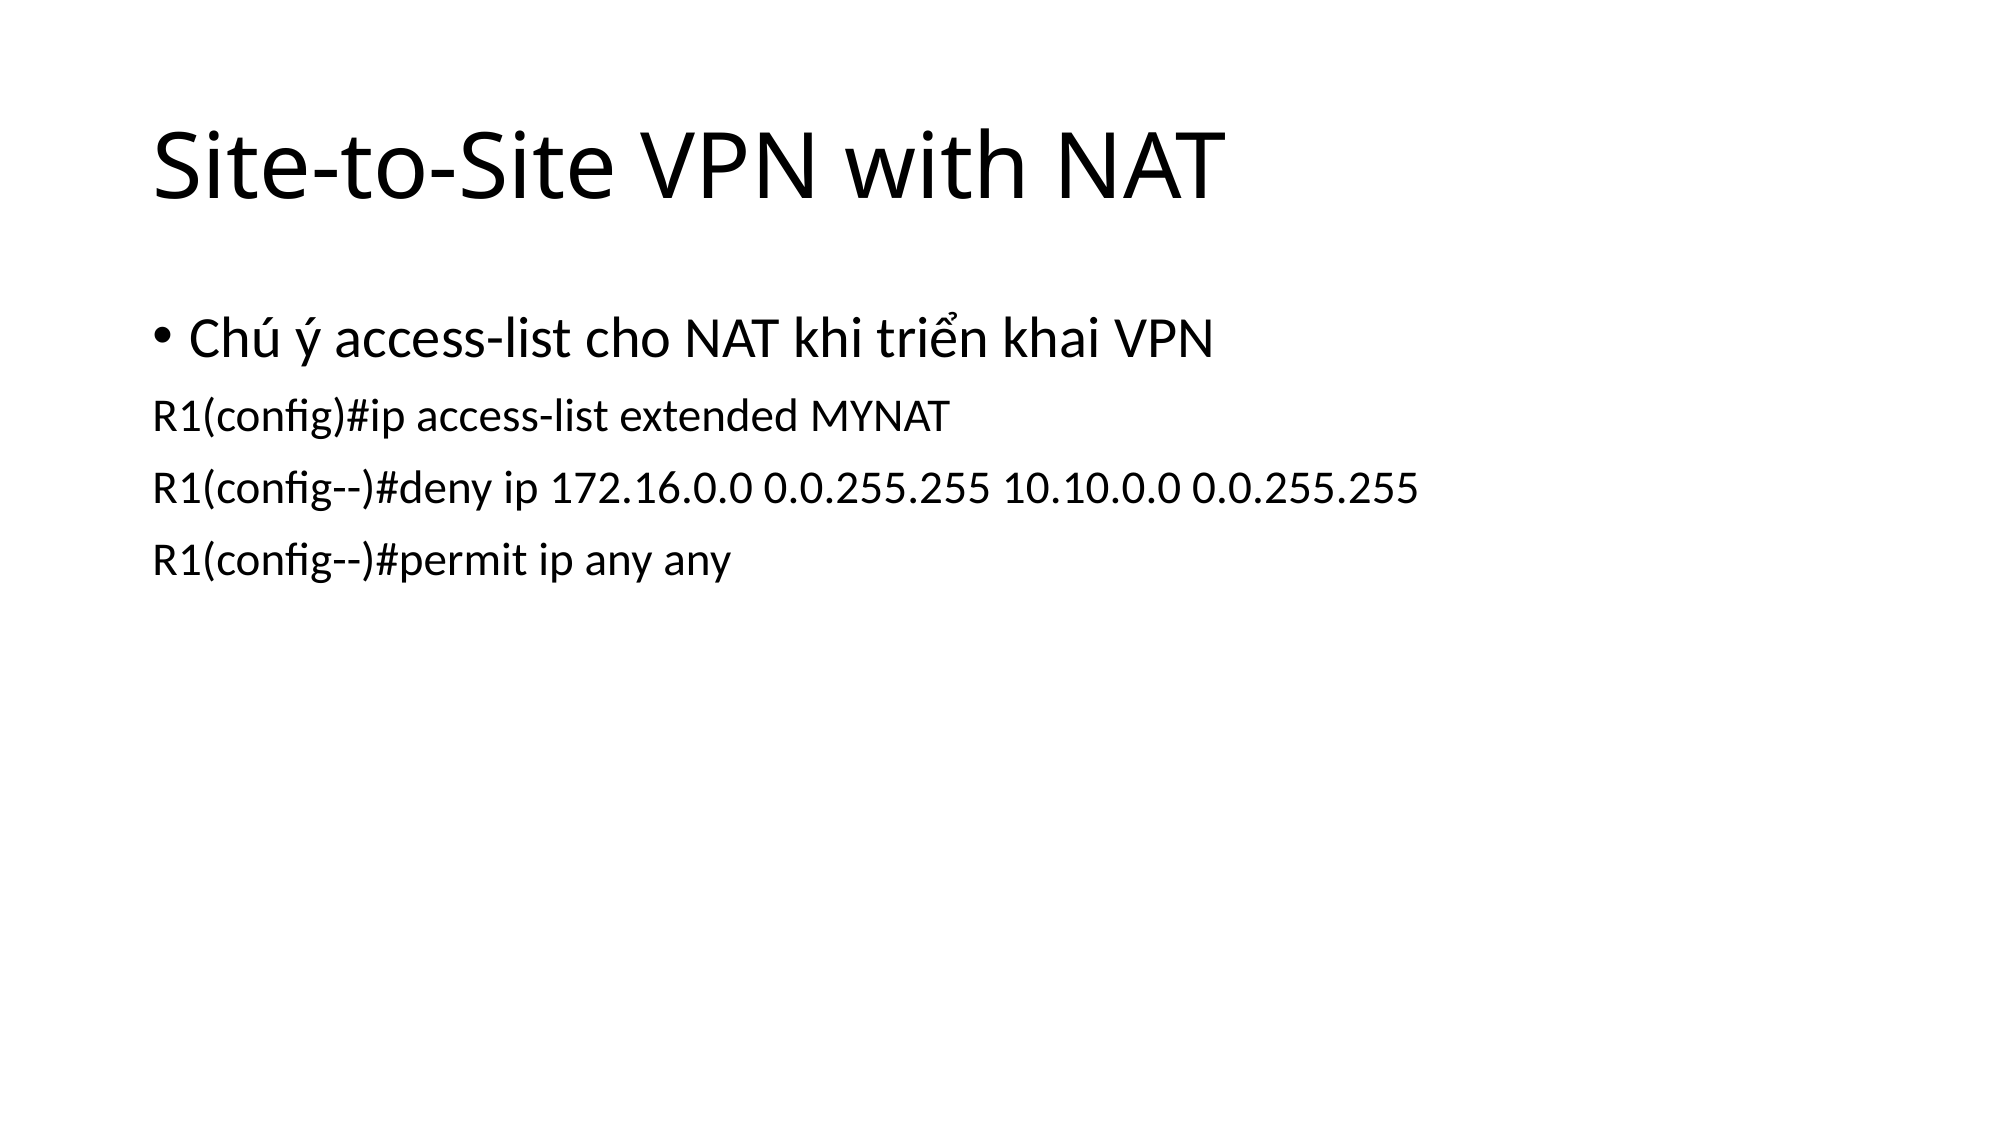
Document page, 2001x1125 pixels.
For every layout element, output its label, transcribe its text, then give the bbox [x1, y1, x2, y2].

title Site-to-Site VPN with NAT [137, 59, 1863, 278]
list Chú ý access-list cho NAT khi triển khai VPN R1(config)#ip access-list extended MYNAT R1(config--)#deny ip 172.16.0.0 0.0.255.255 10.10.0.0 0.0.255.255 R1(config--)#permit ip any any [137, 299, 1863, 1014]
